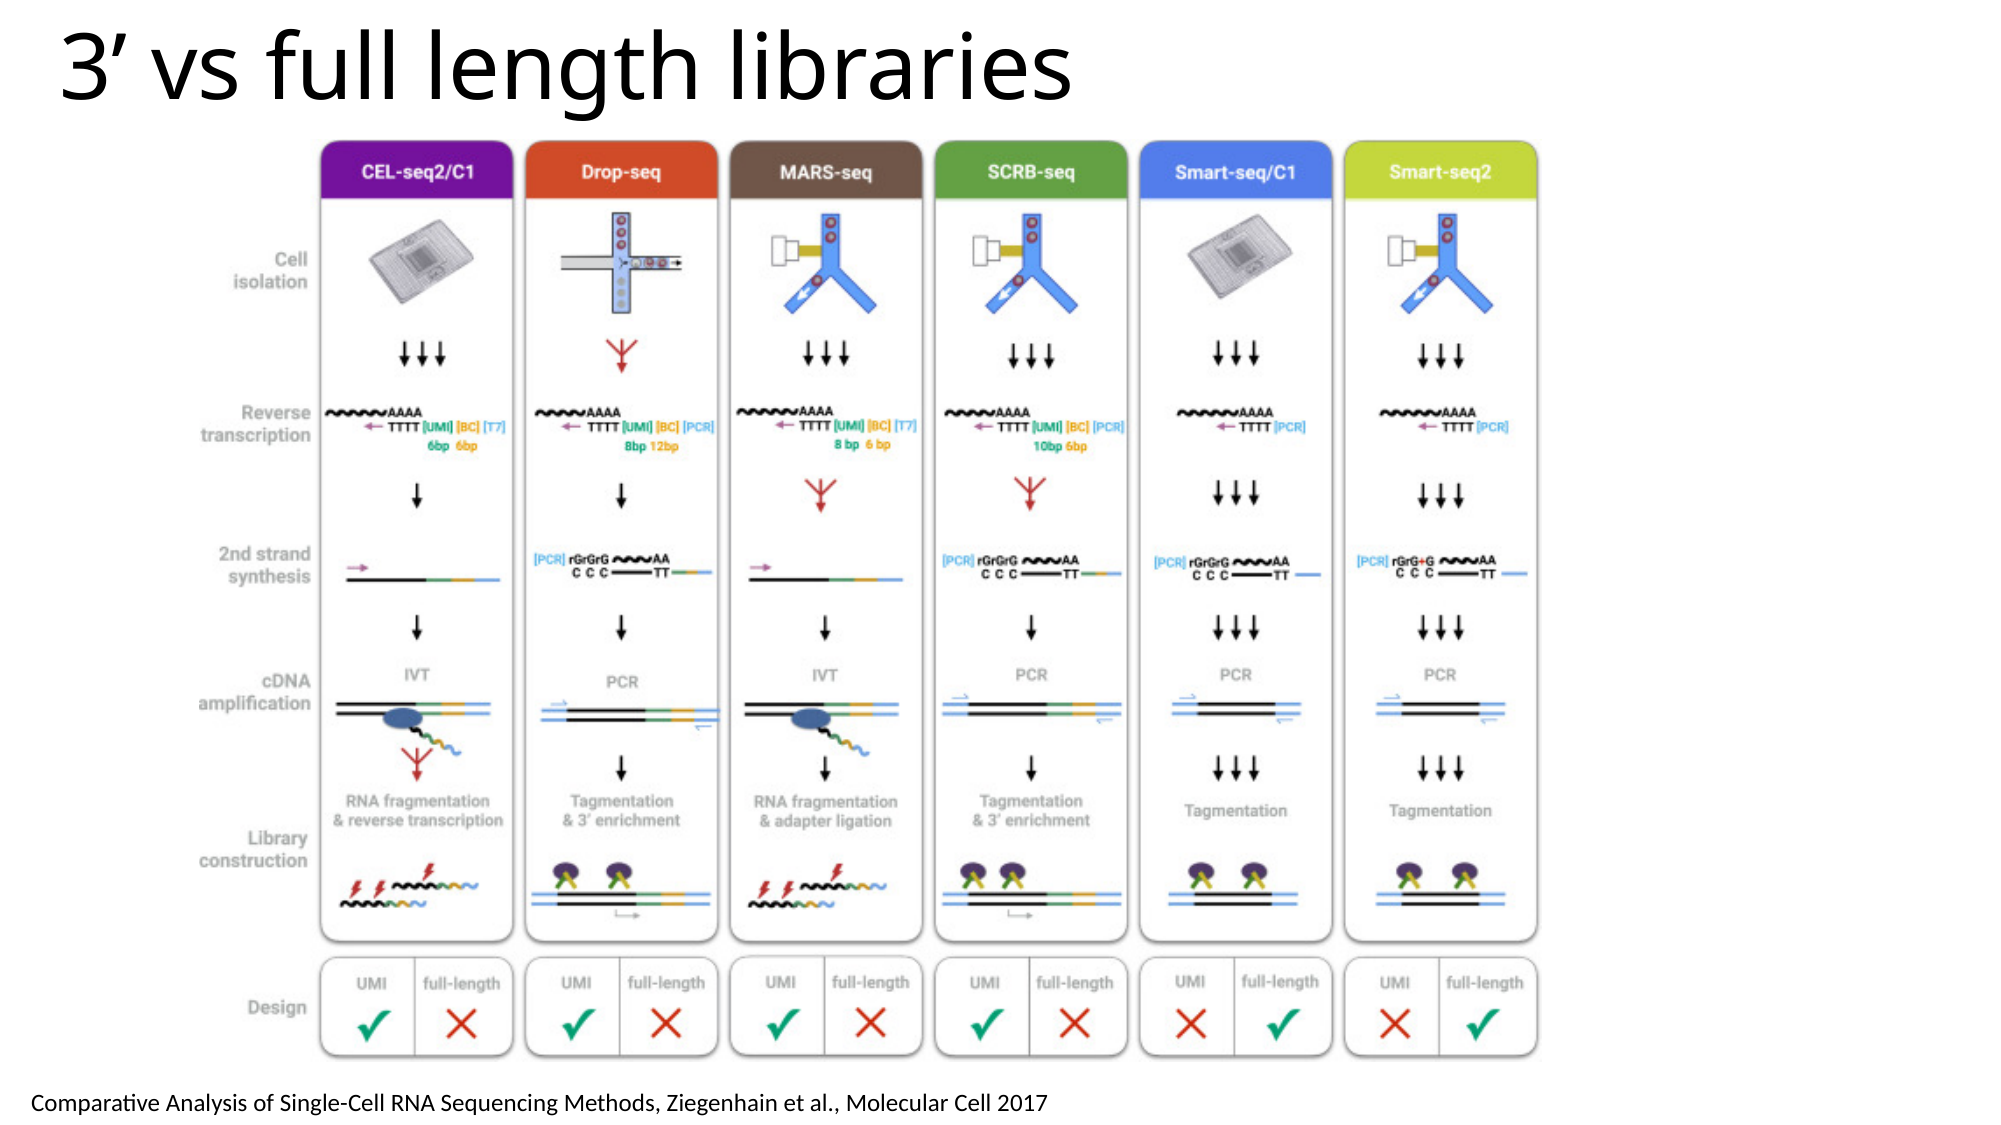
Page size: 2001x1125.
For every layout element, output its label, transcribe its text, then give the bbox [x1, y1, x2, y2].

title 3’ vs full length libraries [44, 0, 1770, 179]
picture [199, 139, 1542, 1062]
text_box Comparative Analysis of Single-Cell RNA Sequencing Methods, Ziegenhain et al., Molecular Cell 2017 [16, 1079, 1066, 1125]
